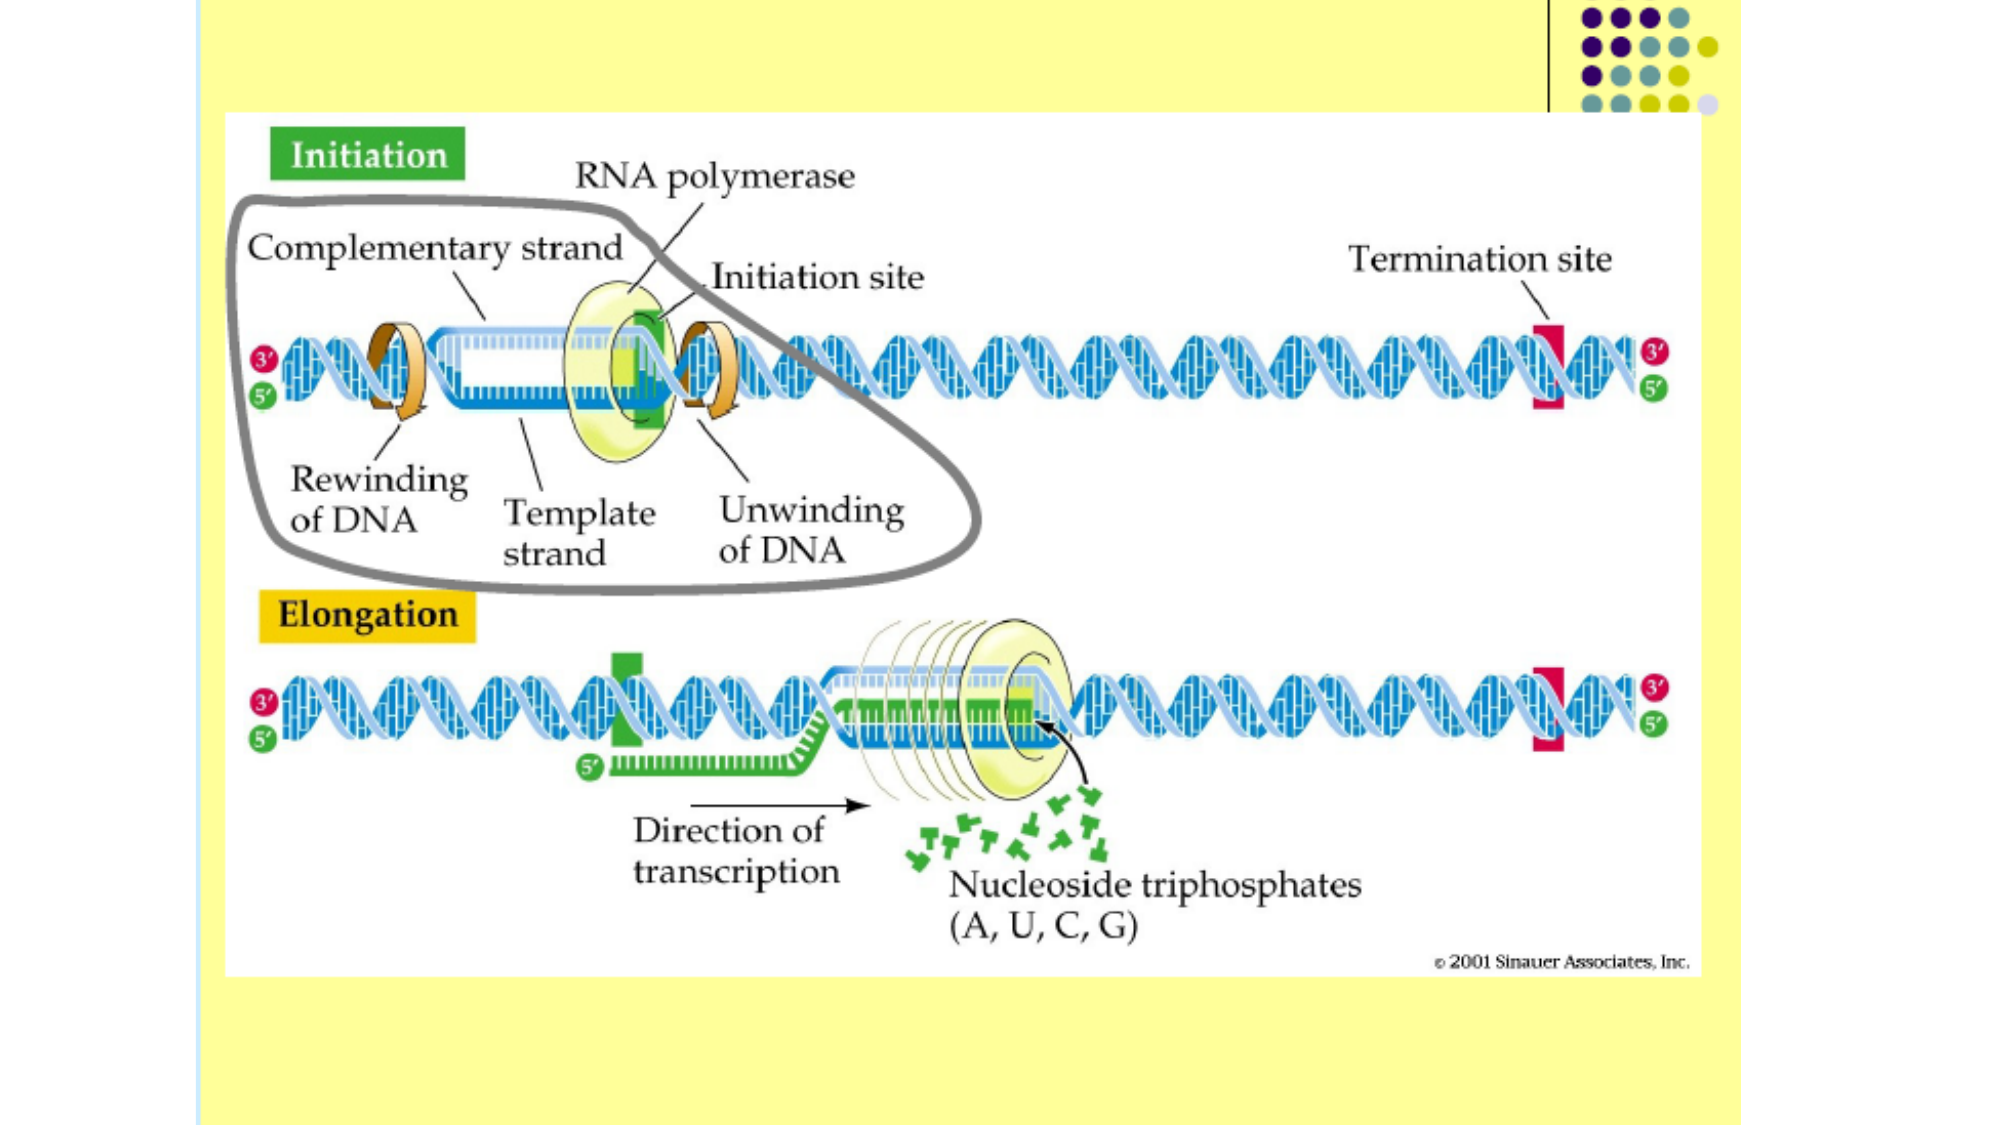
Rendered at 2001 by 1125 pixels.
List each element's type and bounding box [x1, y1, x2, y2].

picture [195, 0, 1741, 1125]
